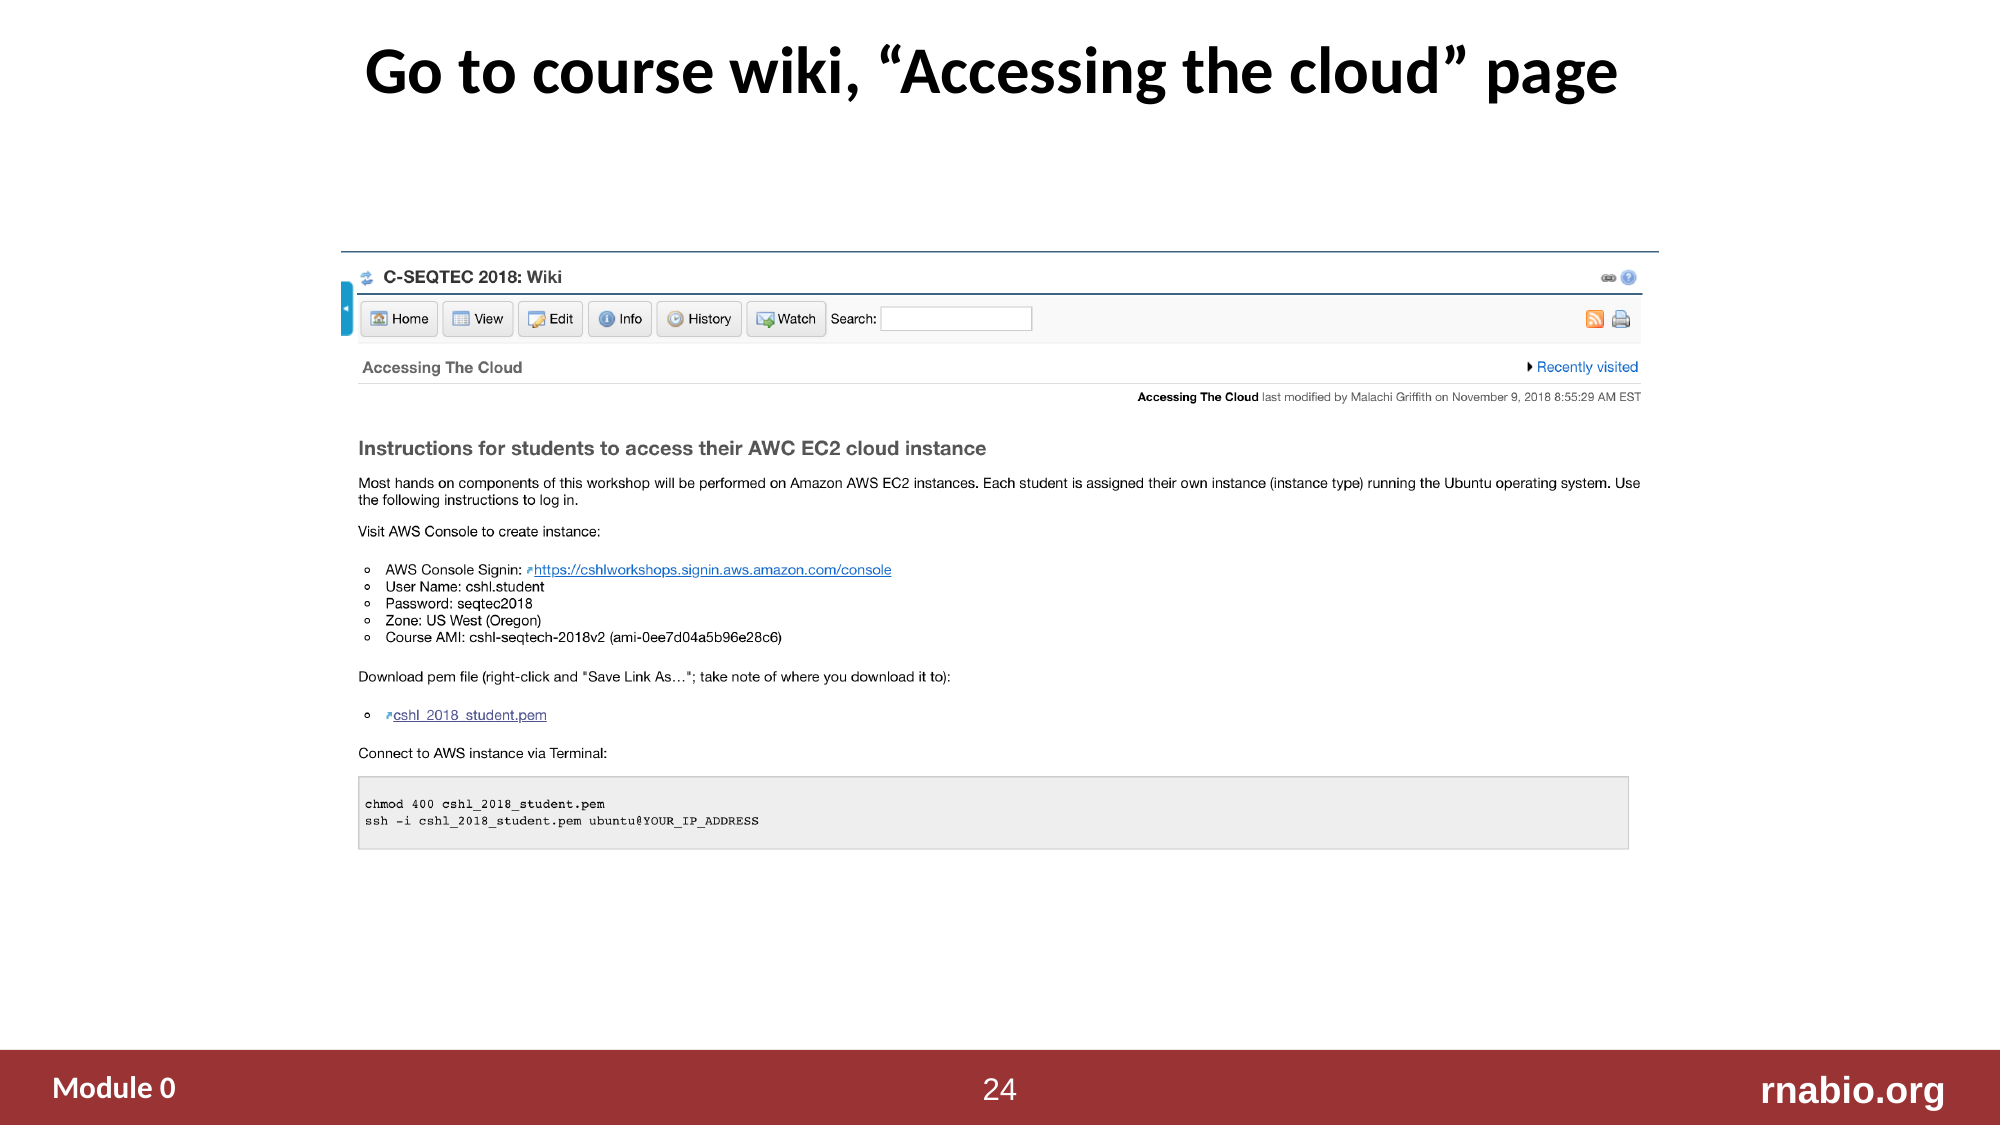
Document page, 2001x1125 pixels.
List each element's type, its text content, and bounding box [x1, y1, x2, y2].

picture [341, 251, 1659, 874]
title Go to course wiki, “Accessing the cloud” page [267, 0, 1718, 138]
